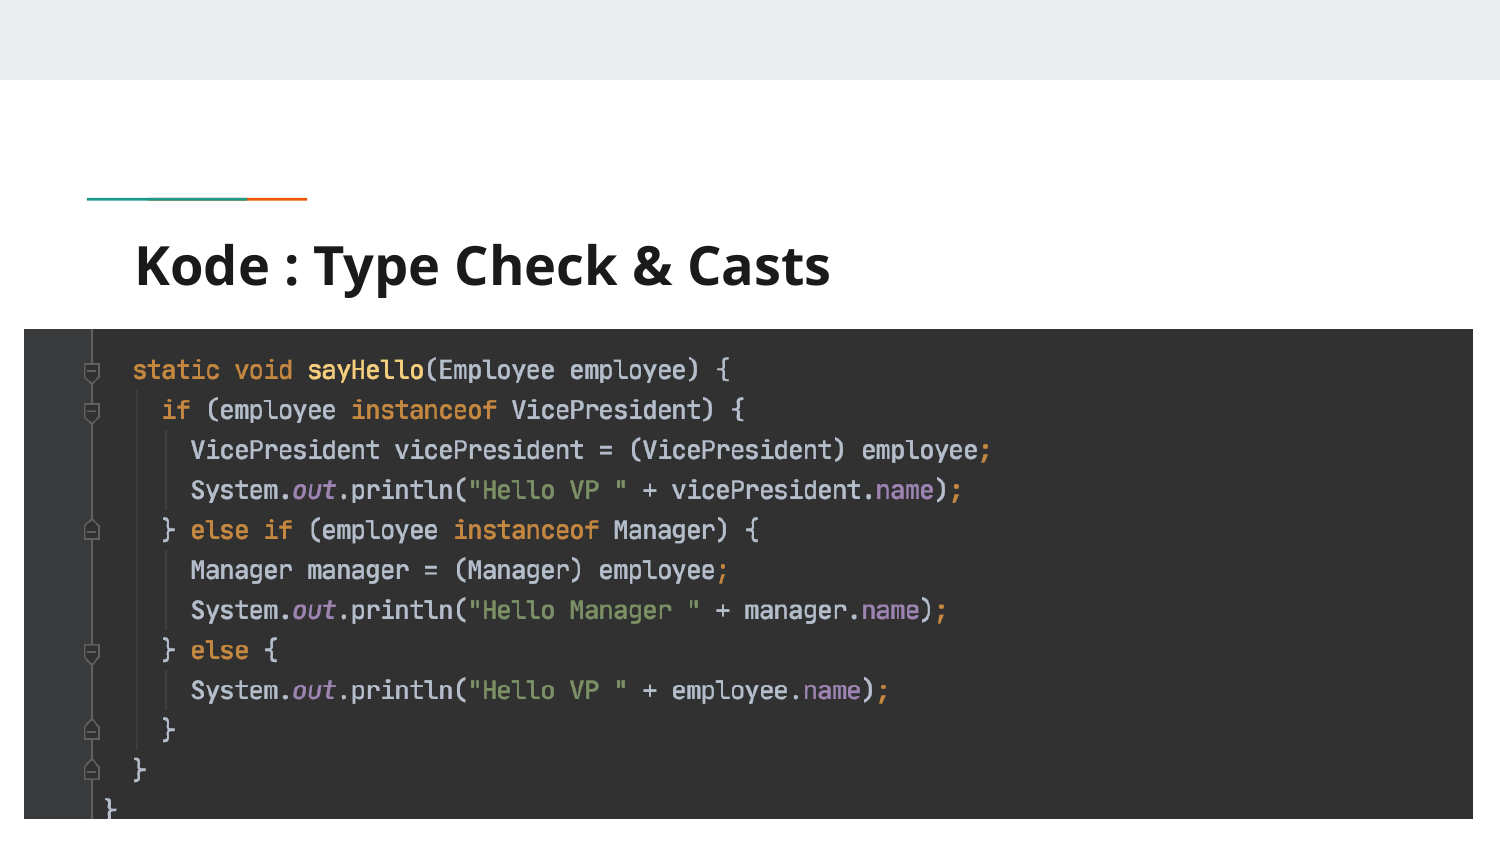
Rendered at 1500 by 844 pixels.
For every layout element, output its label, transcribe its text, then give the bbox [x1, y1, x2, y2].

title Kode : Type Check & Casts [119, 216, 1381, 305]
picture [24, 328, 1473, 819]
